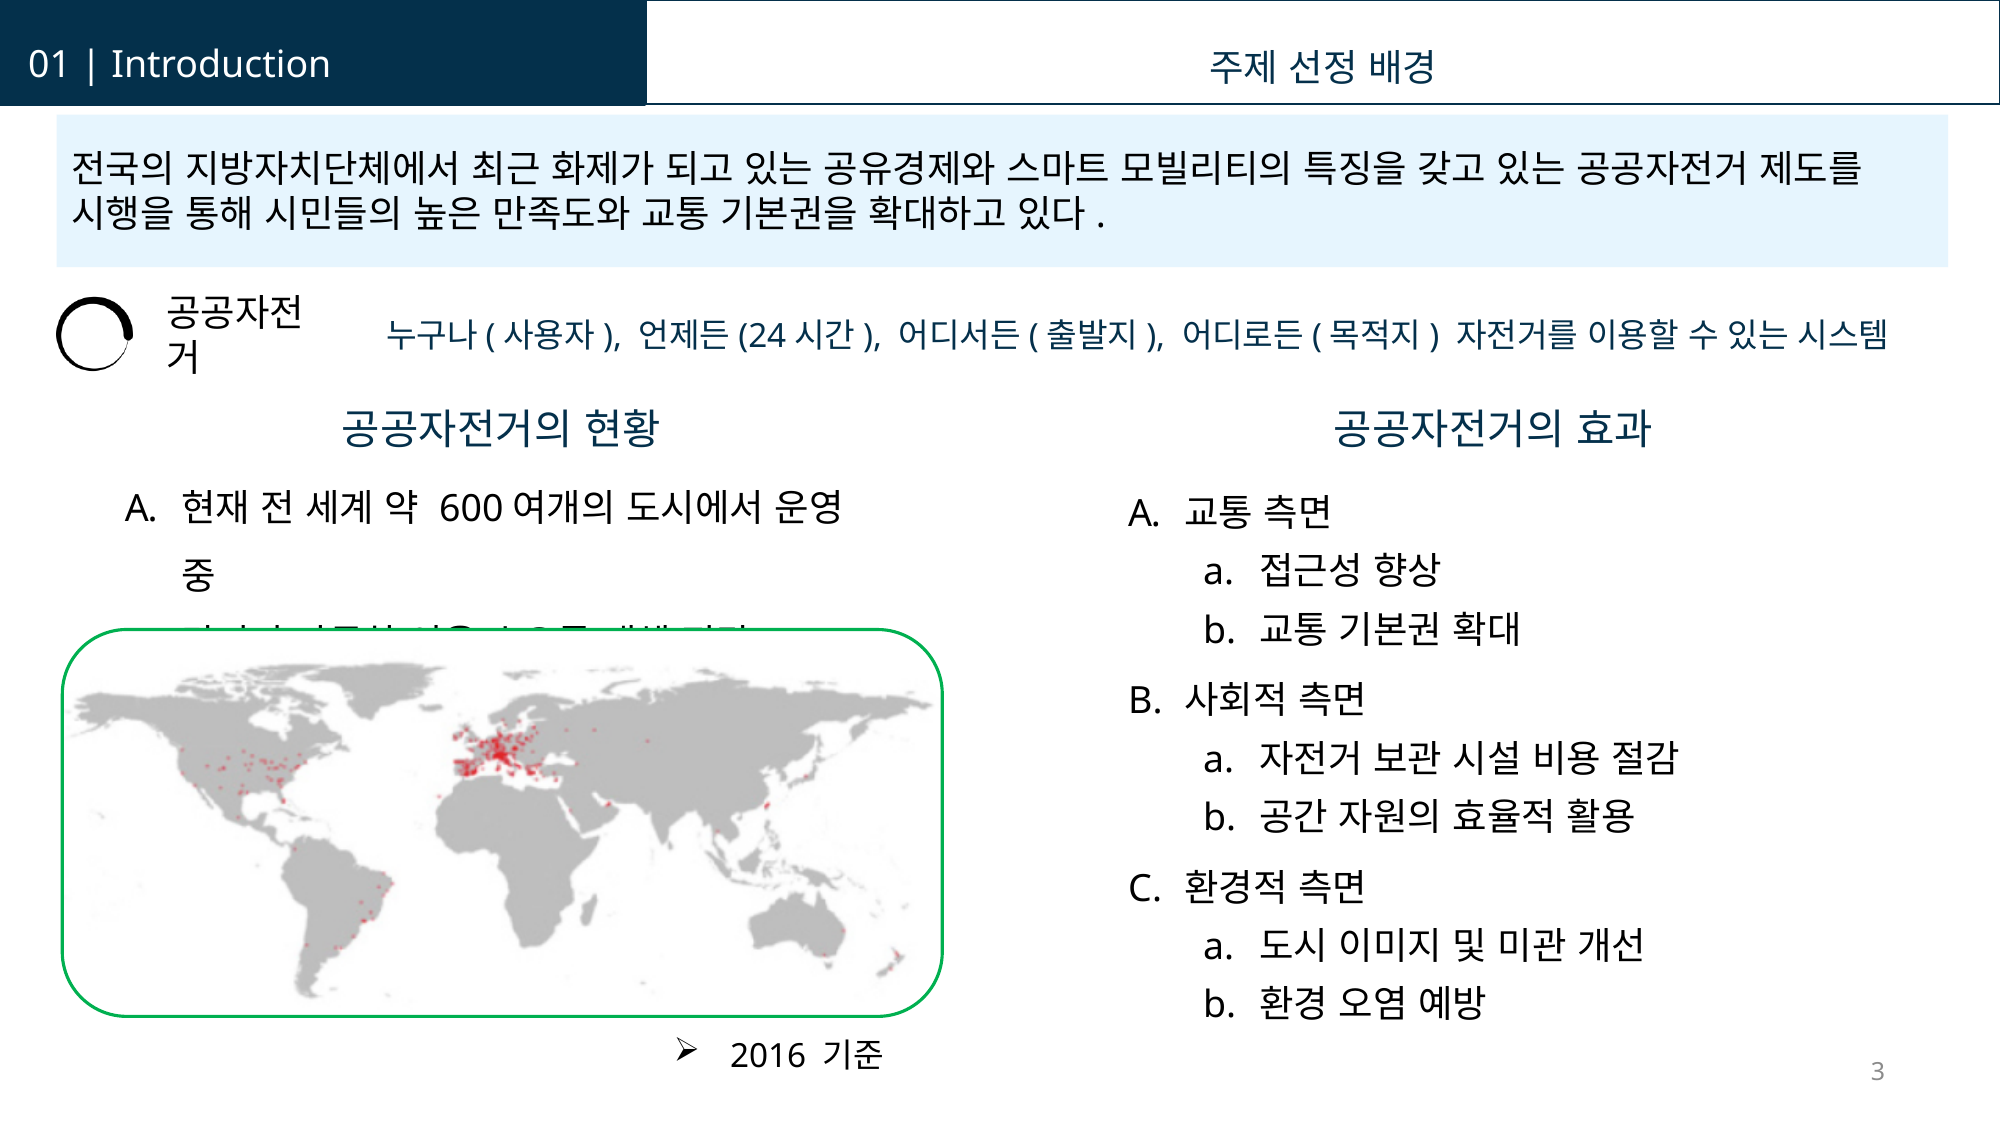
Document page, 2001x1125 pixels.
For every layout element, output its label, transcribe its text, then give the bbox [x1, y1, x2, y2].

text_box 공공자전거 [150, 303, 354, 365]
text_box [55, 113, 1950, 269]
text_box 교통 측면 접근성 향상 교통 기본권 확대 [1113, 467, 1874, 655]
text_box [643, 0, 2000, 106]
text_box 01 | Introduction [13, 10, 630, 93]
picture [56, 295, 133, 373]
text_box 2016 기준 [659, 1023, 943, 1082]
text_box 공공자전거의 효과 [1111, 399, 1876, 456]
text_box [0, 0, 643, 106]
picture [62, 629, 943, 1017]
text_box 사회적 측면 자전거 보관 시설 비용 절감 공간 자원의 효율적 활용 [1113, 655, 1874, 842]
text_box 공공자전거의 현황 [119, 399, 884, 456]
text_box 전국의 지방자치단체에서 최근 화제가 되고 있는 공유경제와 스마트 모빌리티의 특징을 갖고 있는 공공자전거 제도를 시행을 통해 시민들의 높은 만족도와 교통 기본권을 확대하고 있다. [56, 137, 1949, 243]
text_box 주제 선정 배경 [660, 13, 1987, 96]
text_box 환경적 측면 도시 이미지 및 미관 개선 환경 오염 예방 [1113, 842, 1874, 1033]
slide_number 3 [1433, 1042, 1900, 1103]
text_box 누구나(사용자), 언제든(24시간), 어디서든(출발지), 어디로든(목적지) 자전거를 이용할 수 있는 시스템 [369, 279, 1950, 389]
text_box 현재 전 세계 약 600여개의 도시에서 운영 중 단거리 자동차 이용 수요를 대체 전망 [110, 454, 893, 627]
